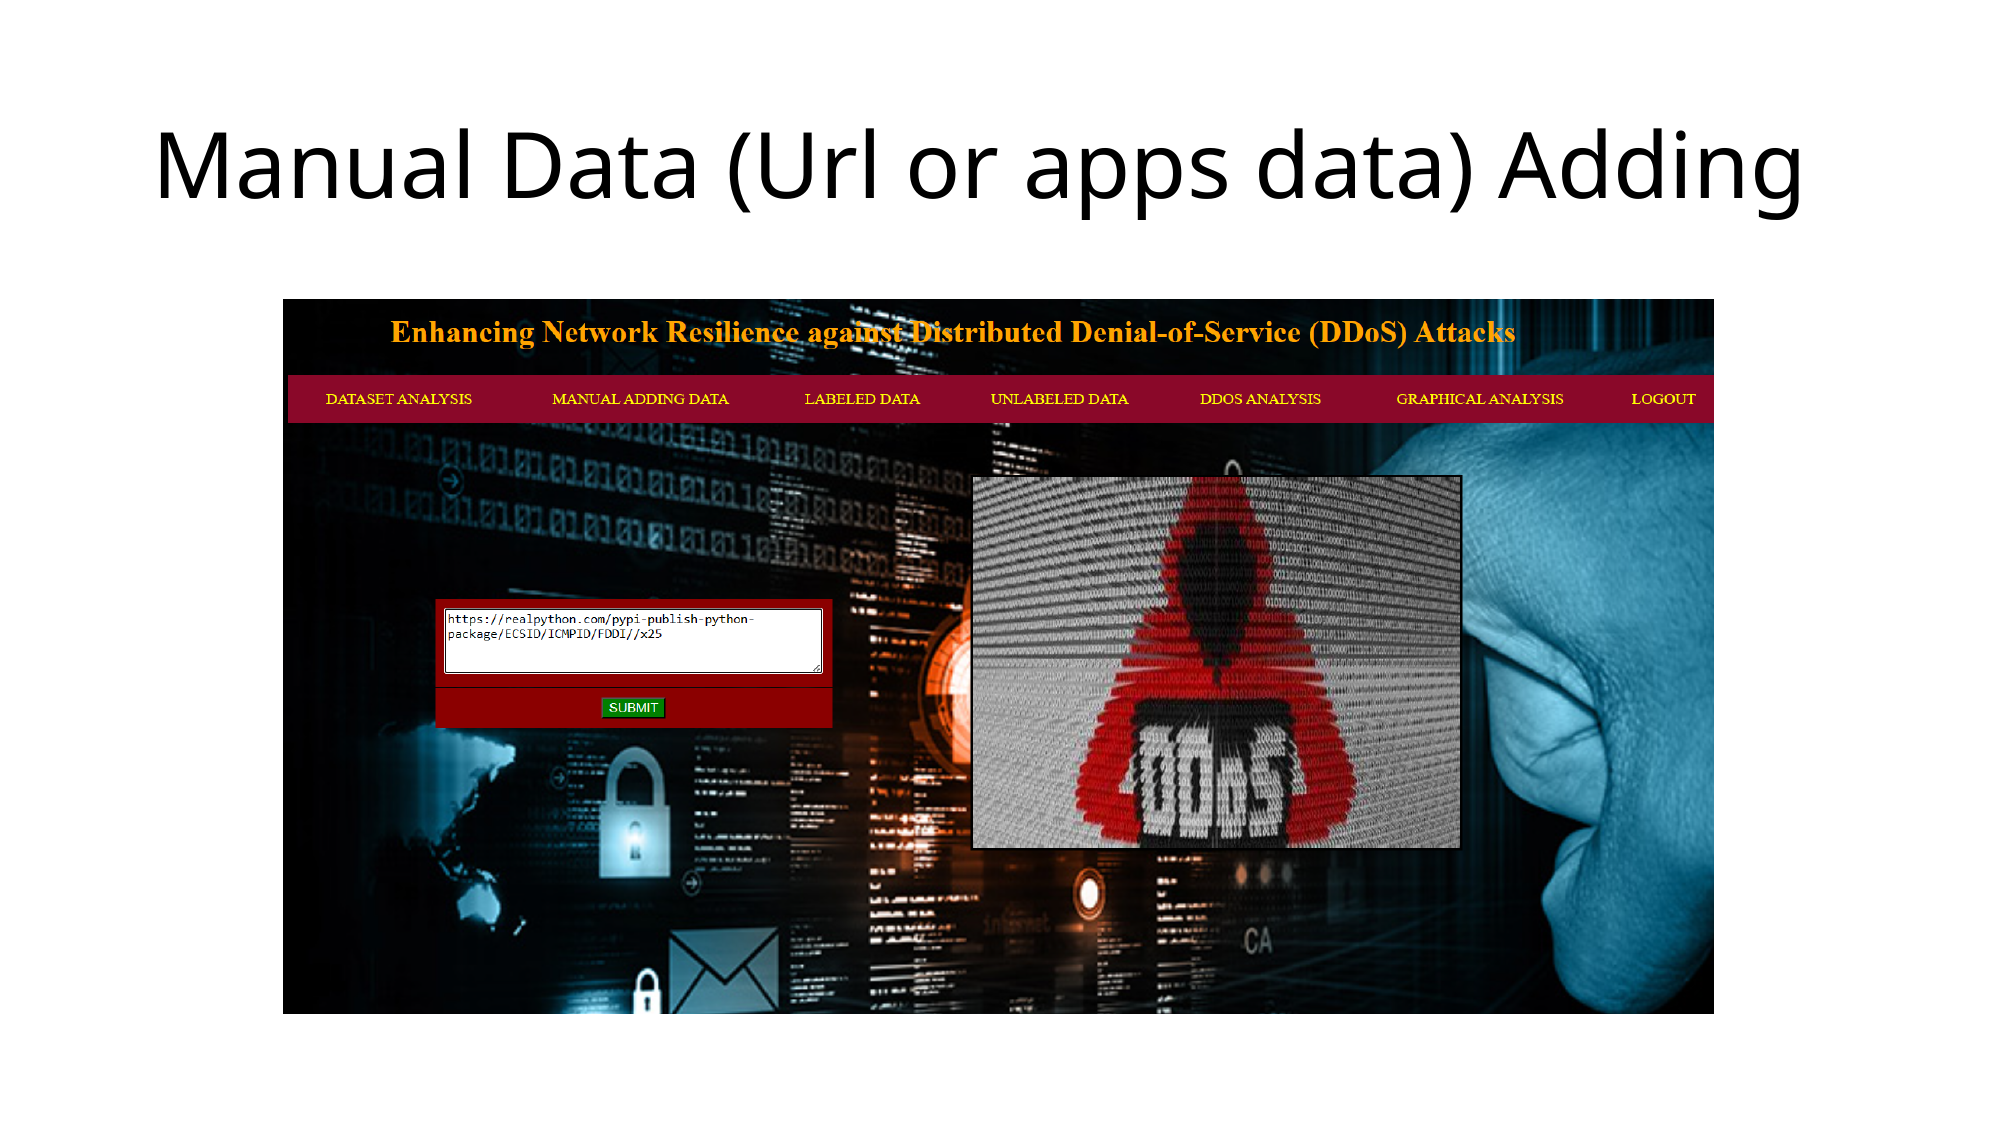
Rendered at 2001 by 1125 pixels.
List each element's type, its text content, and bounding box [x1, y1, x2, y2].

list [283, 299, 1714, 1014]
title Manual Data (Url or apps data) Adding [137, 59, 1863, 278]
